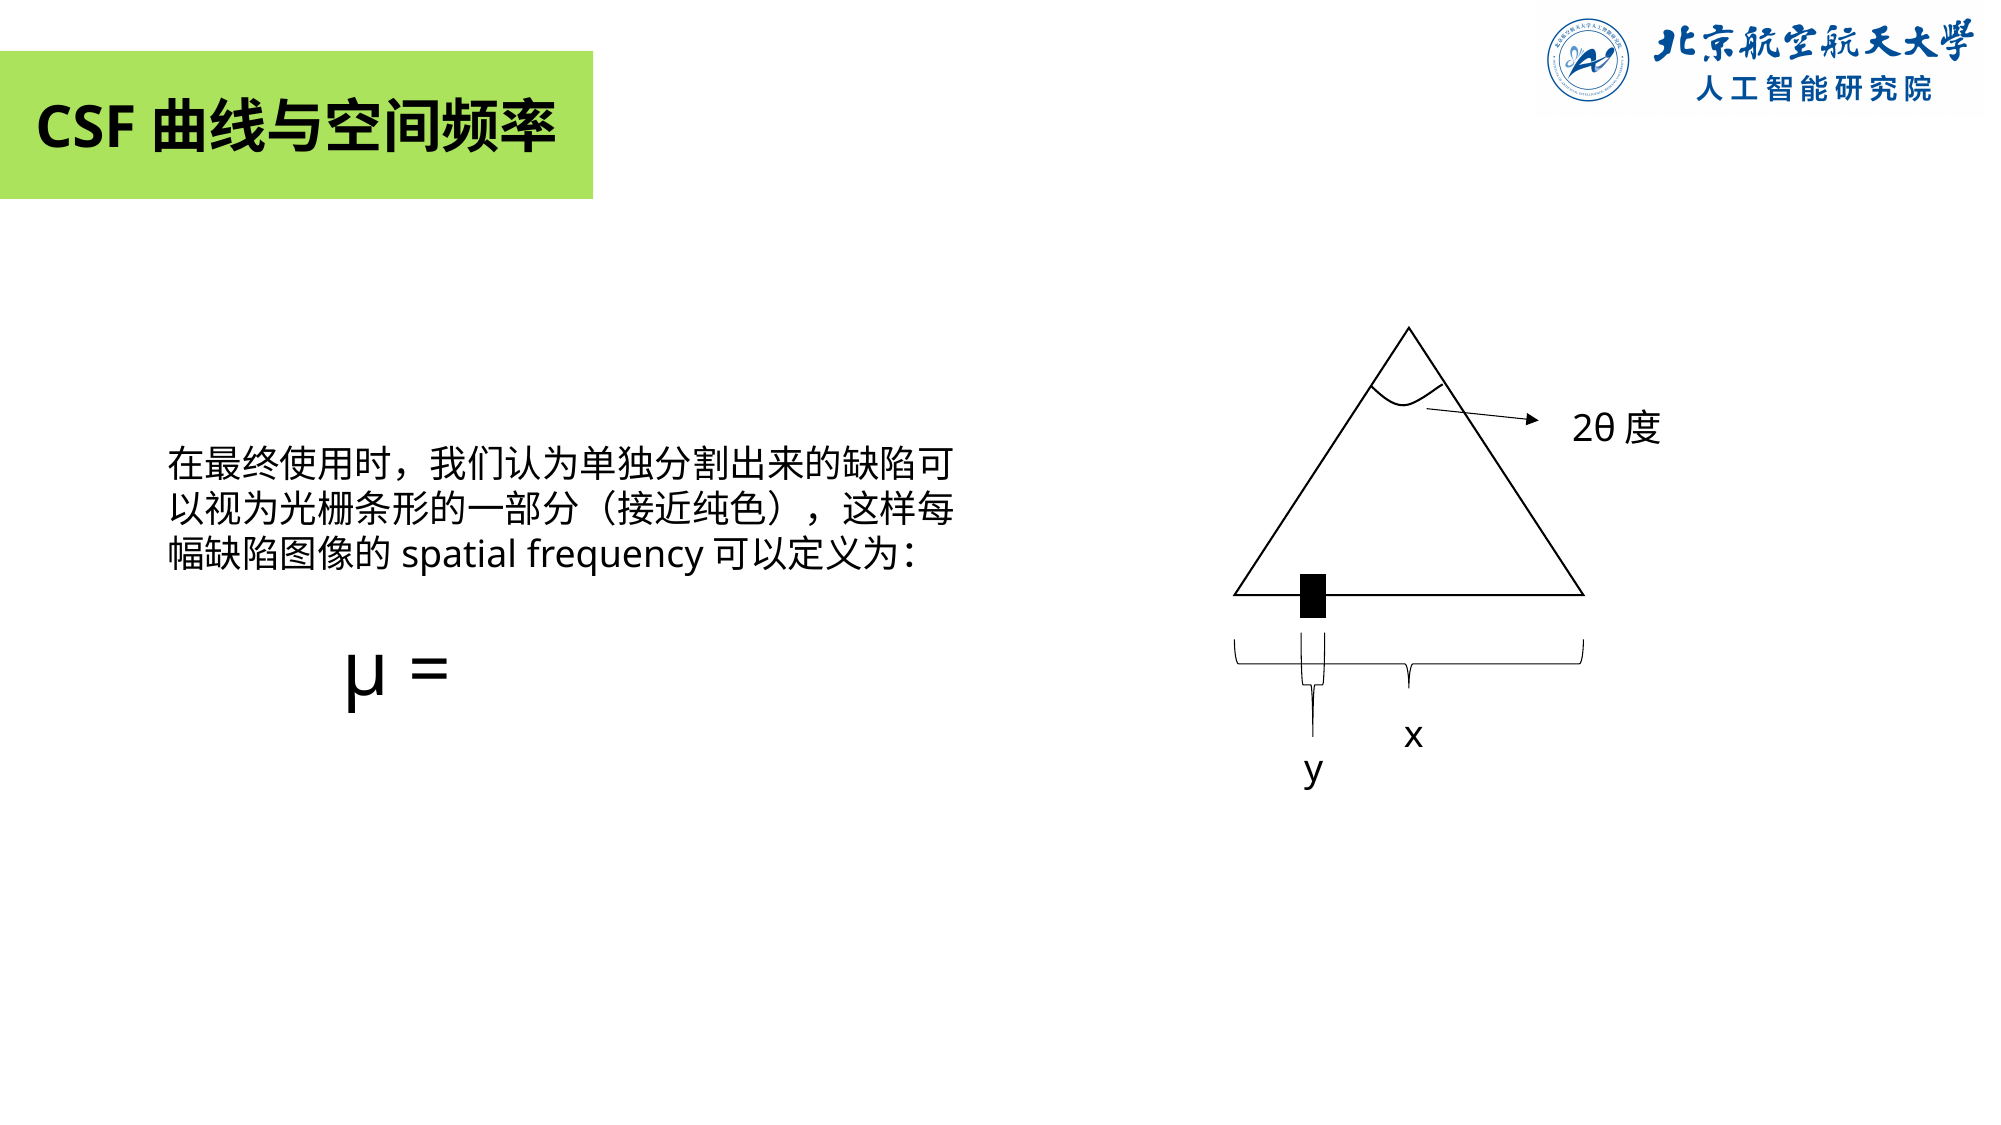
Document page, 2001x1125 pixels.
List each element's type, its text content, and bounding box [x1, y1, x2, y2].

text_box x [1389, 702, 1517, 762]
text_box [1325, 639, 1584, 689]
text_box [1232, 325, 1586, 597]
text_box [1426, 408, 1539, 421]
text_box y [1289, 736, 1337, 797]
text_box [1370, 383, 1444, 407]
text_box [1300, 632, 1326, 736]
picture [1533, 0, 1984, 117]
text_box 2θ度 [1557, 396, 1685, 457]
text_box [1233, 639, 1300, 665]
text_box [1300, 574, 1326, 618]
text_box [0, 50, 594, 200]
text_box CSF曲线与空间频率 [31, 89, 562, 160]
